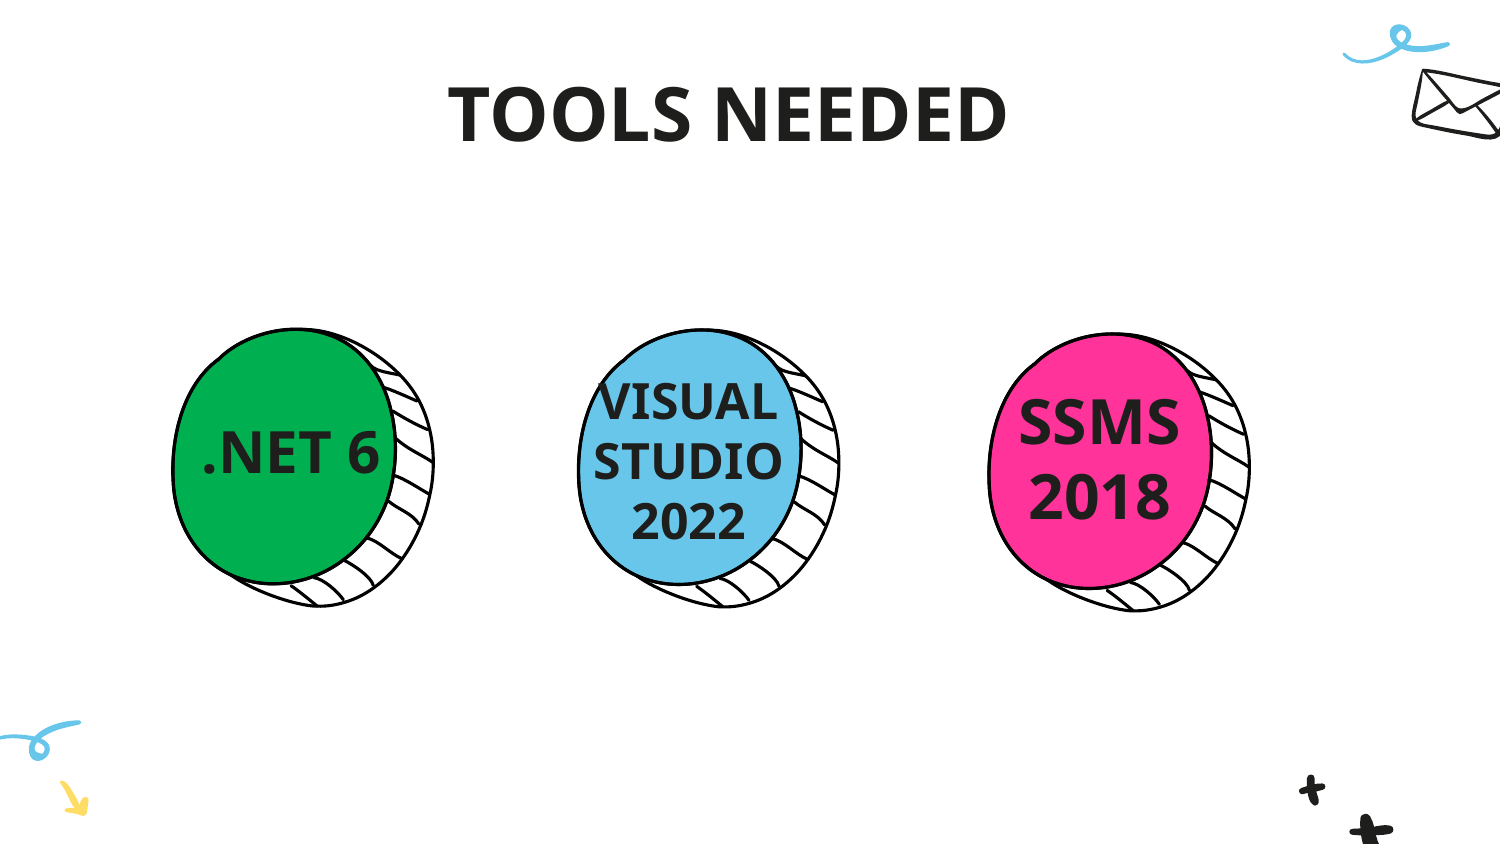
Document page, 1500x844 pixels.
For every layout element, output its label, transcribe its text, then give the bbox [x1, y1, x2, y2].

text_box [576, 327, 840, 608]
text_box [170, 327, 434, 607]
title TOOLS NEEDED [0, 16, 1500, 208]
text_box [986, 331, 1250, 612]
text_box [1297, 774, 1395, 844]
